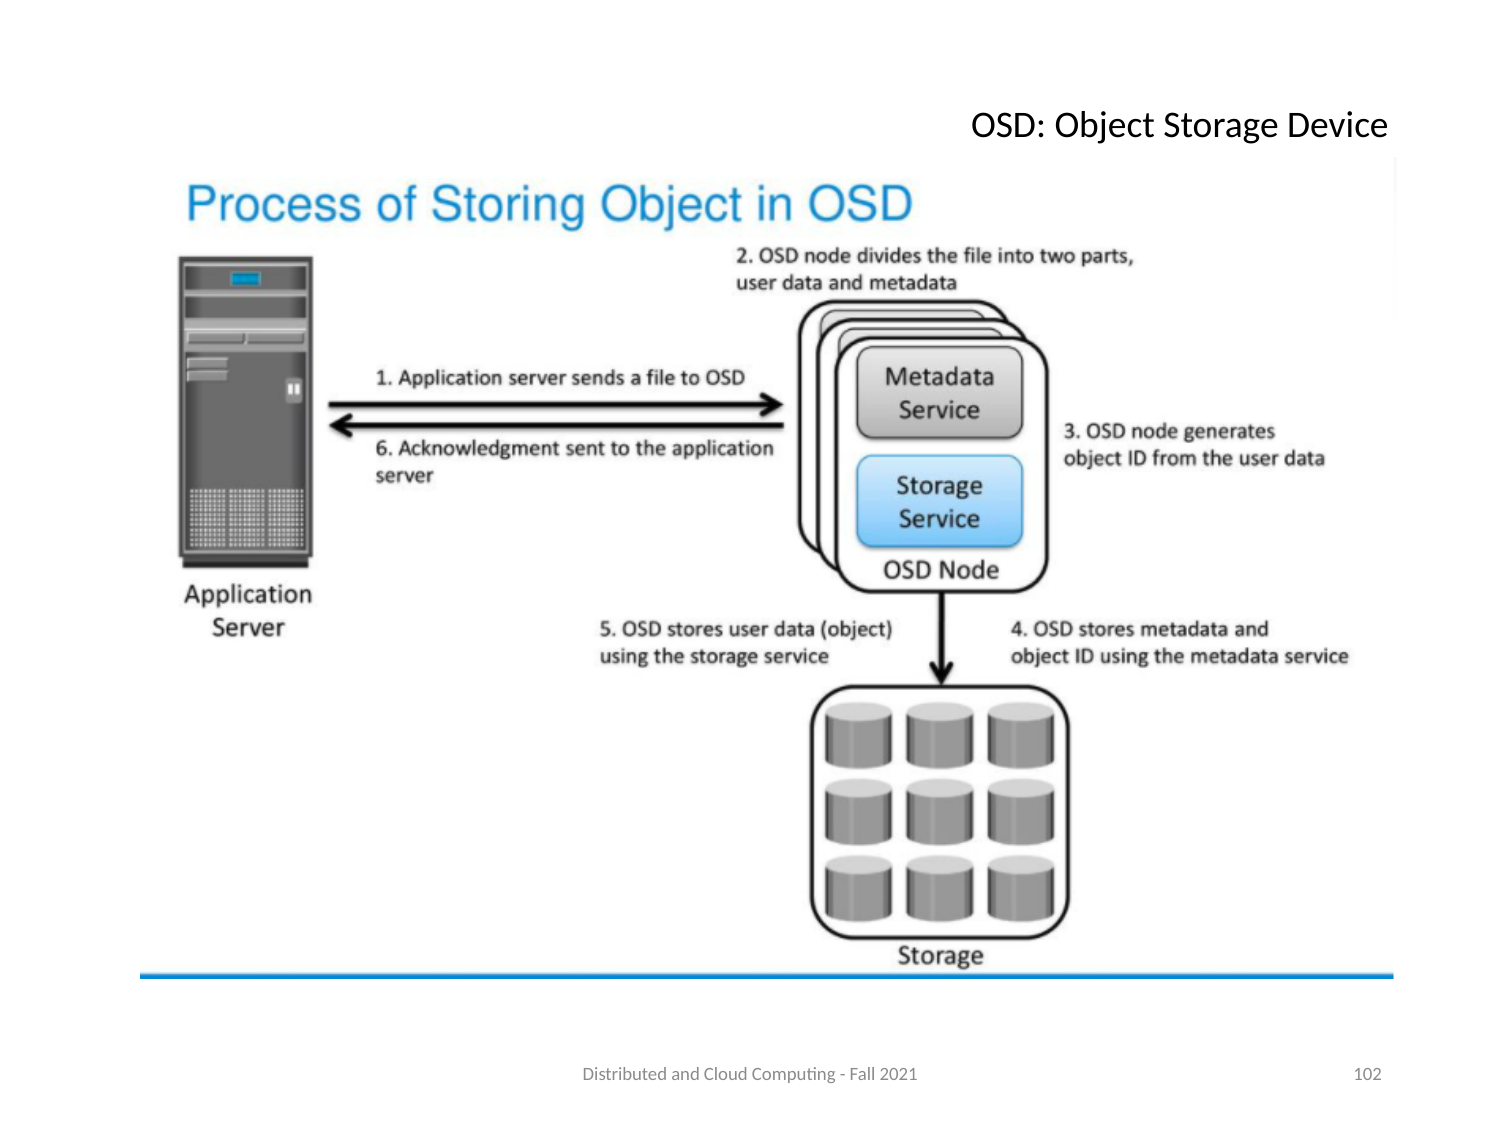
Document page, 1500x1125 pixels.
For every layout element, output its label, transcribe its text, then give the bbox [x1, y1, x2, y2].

text_box OSD: Object Storage Device [956, 93, 1463, 153]
footer Distributed and Cloud Computing - Fall 2021 [496, 1042, 1004, 1103]
picture [140, 157, 1397, 979]
slide_number 102 [1059, 1042, 1397, 1103]
